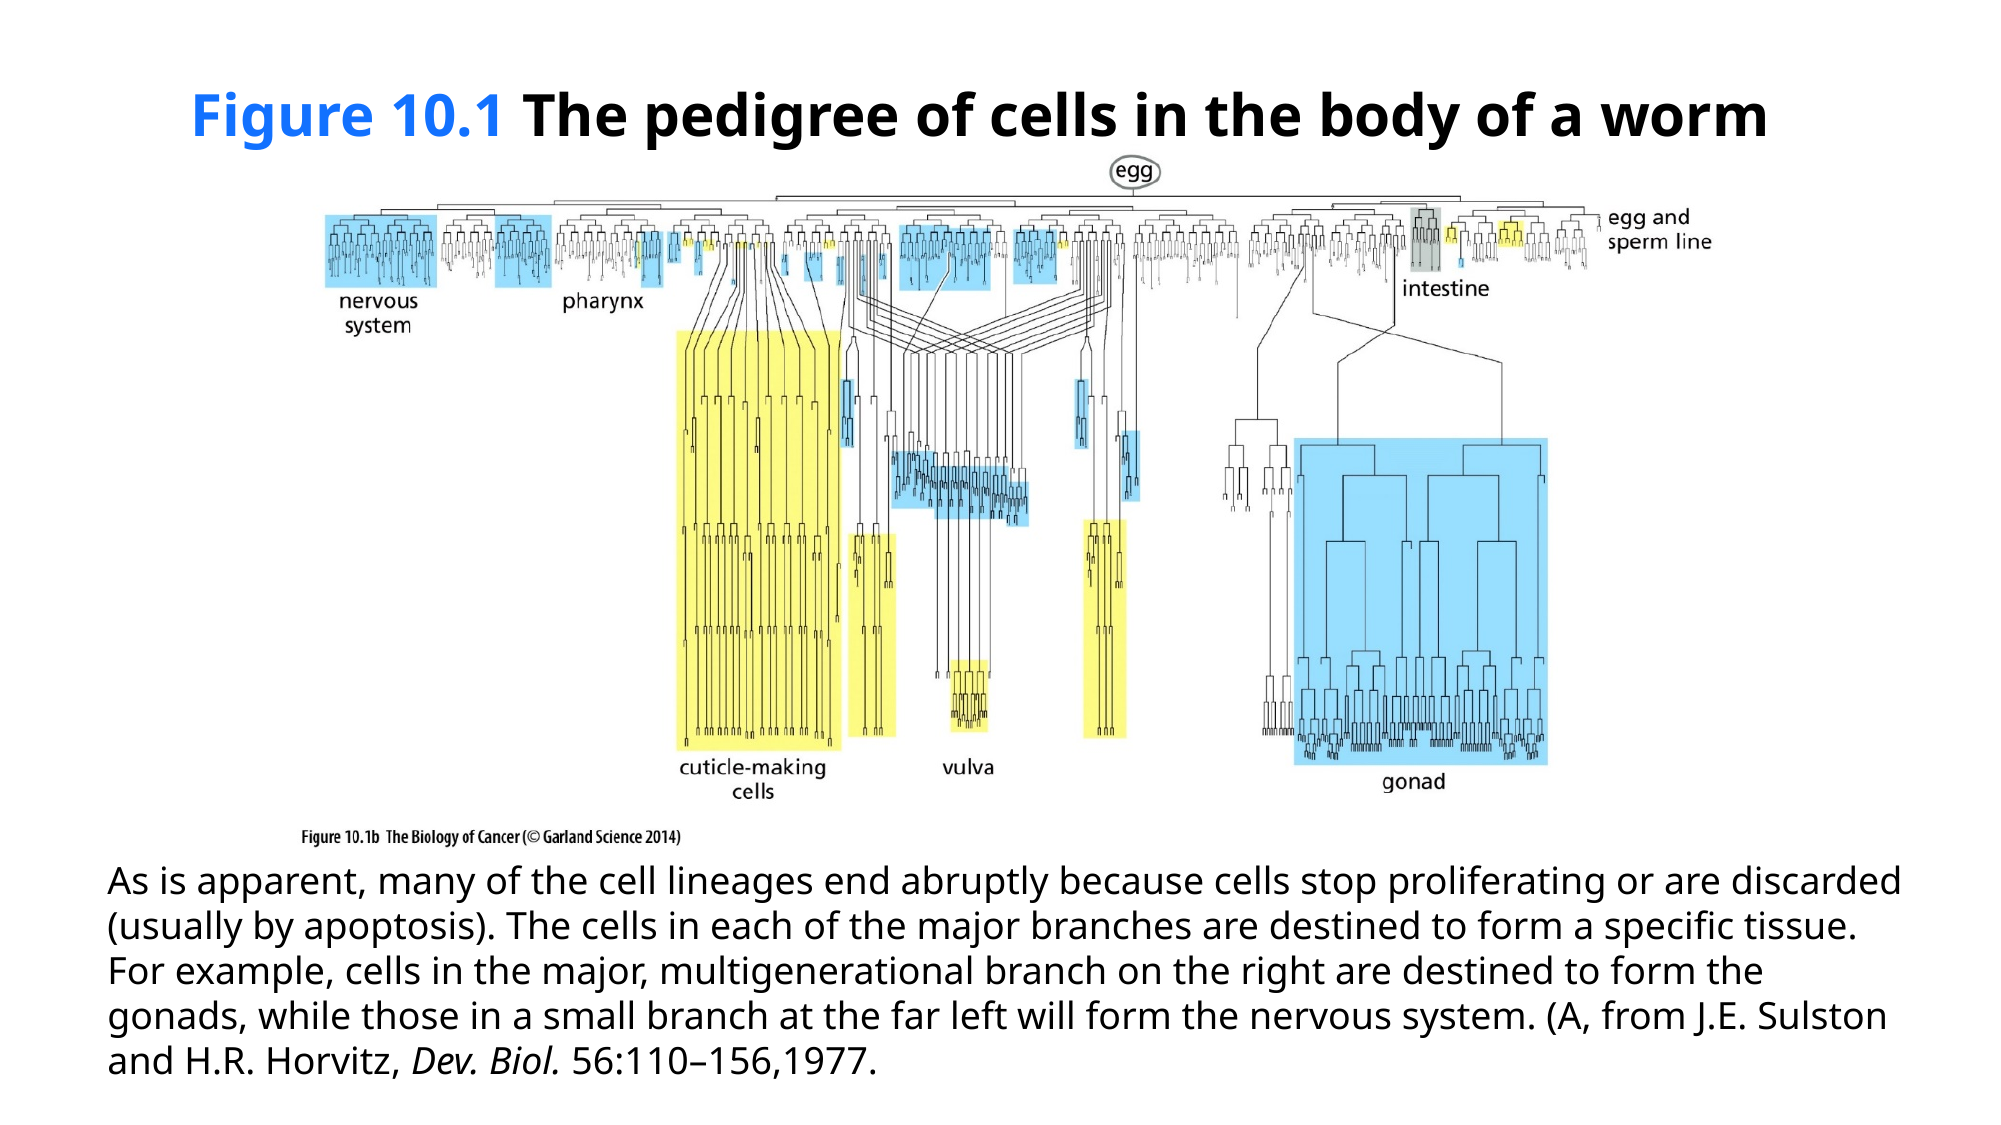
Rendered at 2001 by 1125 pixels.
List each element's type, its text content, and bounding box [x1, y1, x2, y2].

picture [297, 144, 1722, 850]
text_box Figure 10.1 The pedigree of cells in the body of a worm [175, 70, 1872, 156]
text_box As is apparent, many of the cell lineages end abruptly because cells stop proliferating or are discarded (usually by apoptosis). The cells in each of the major branches are destined to form a specific tissue. For example, cells in the major, multigenerational branch on the right are destined to form the gonads, while those in a small branch at the far left will form the nervous system. (A, from J.E. Sulston and H.R. Horvitz, Dev. Biol. 56:110–156,1977. [92, 849, 1926, 1090]
